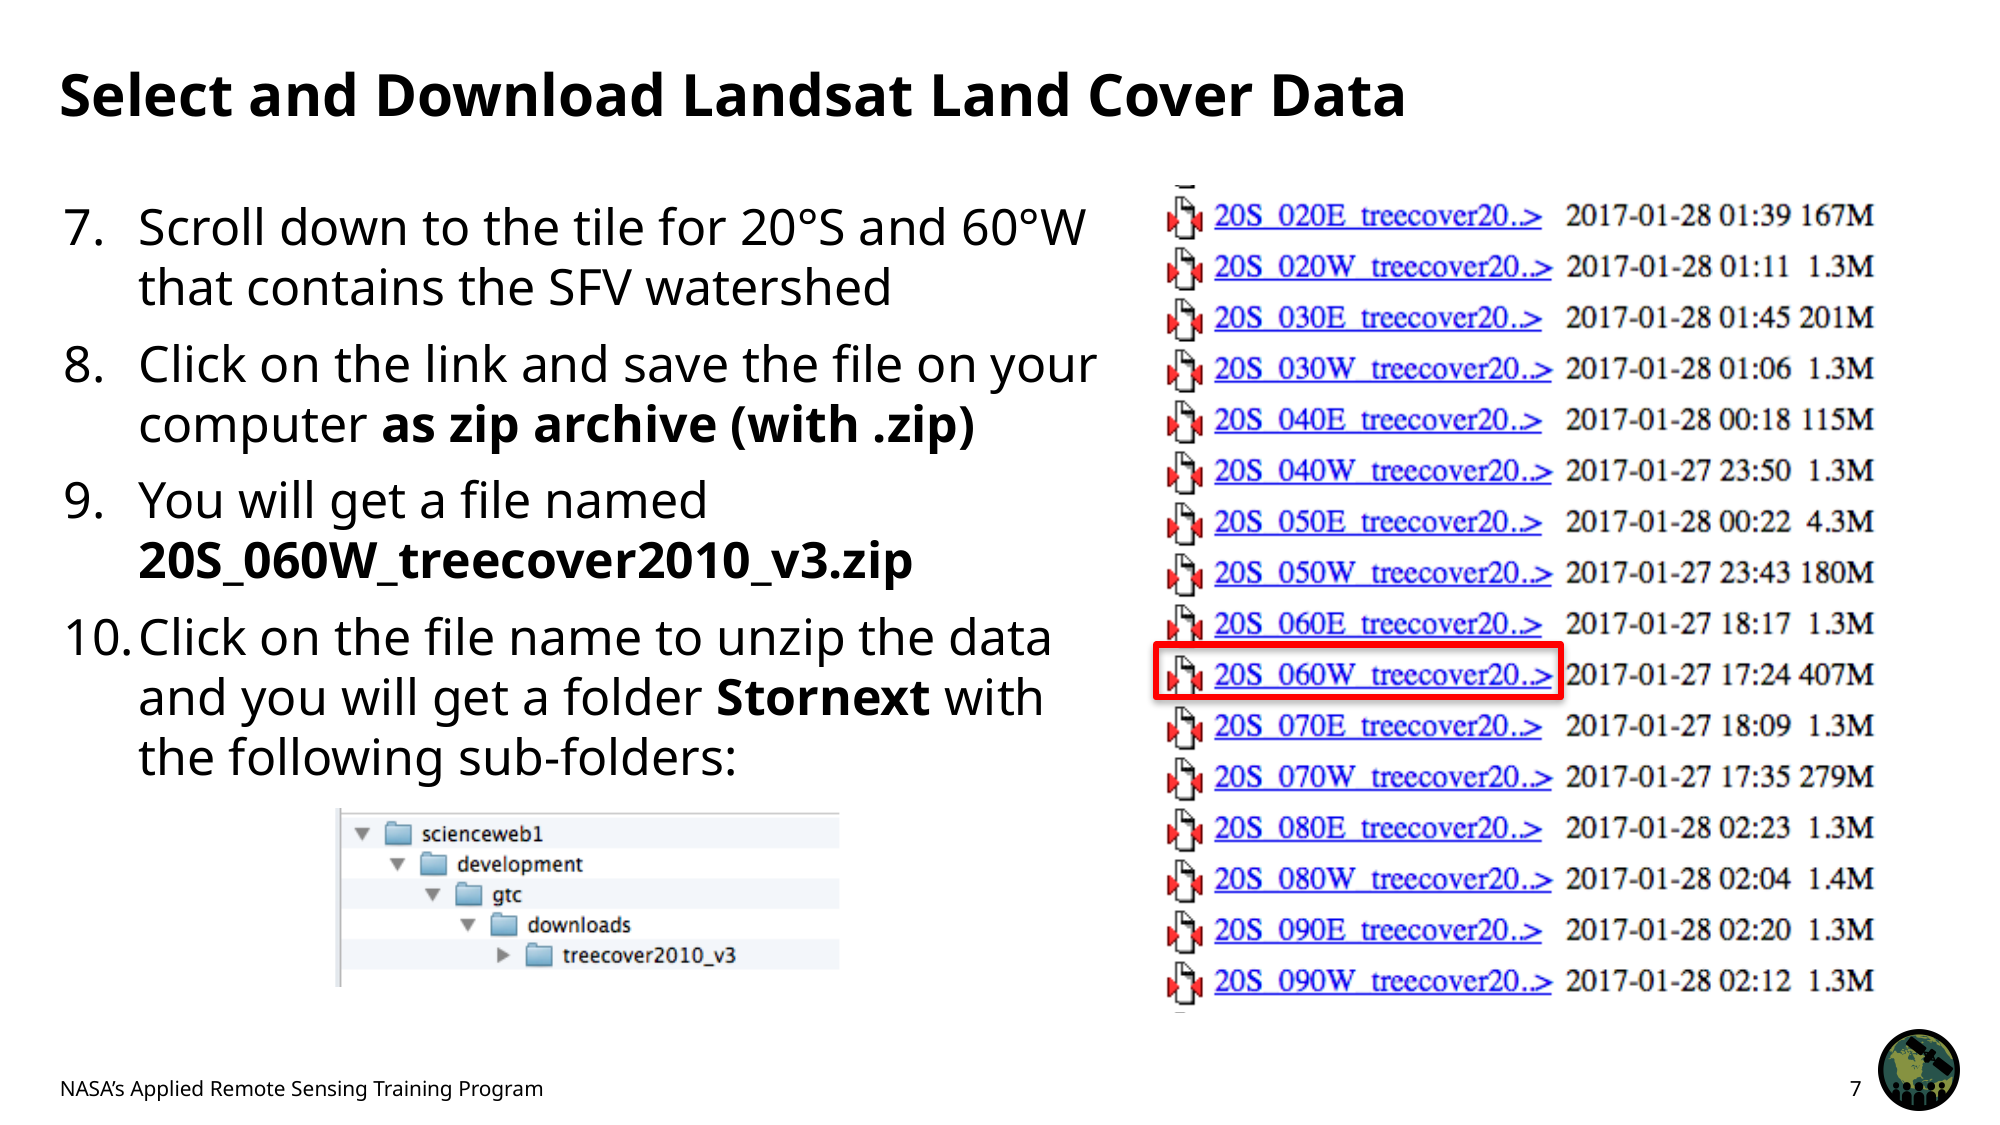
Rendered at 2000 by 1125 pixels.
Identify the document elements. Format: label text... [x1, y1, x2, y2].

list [1155, 185, 1960, 1013]
list Scroll down to the tile for 20°S and 60°W that contains the SFV watershed Click on the link and save the file on your computer as zip archive (with .zip) You will get a file named 20S_060W_treecover2010_v3.zip Click on the file name to unzip the data and you will get a folder Stornext with the following sub-folders: [39, 185, 1136, 1013]
picture [335, 808, 840, 987]
title Select and Download Landsat Land Cover Data [39, 45, 1960, 140]
picture [1878, 1029, 1960, 1111]
